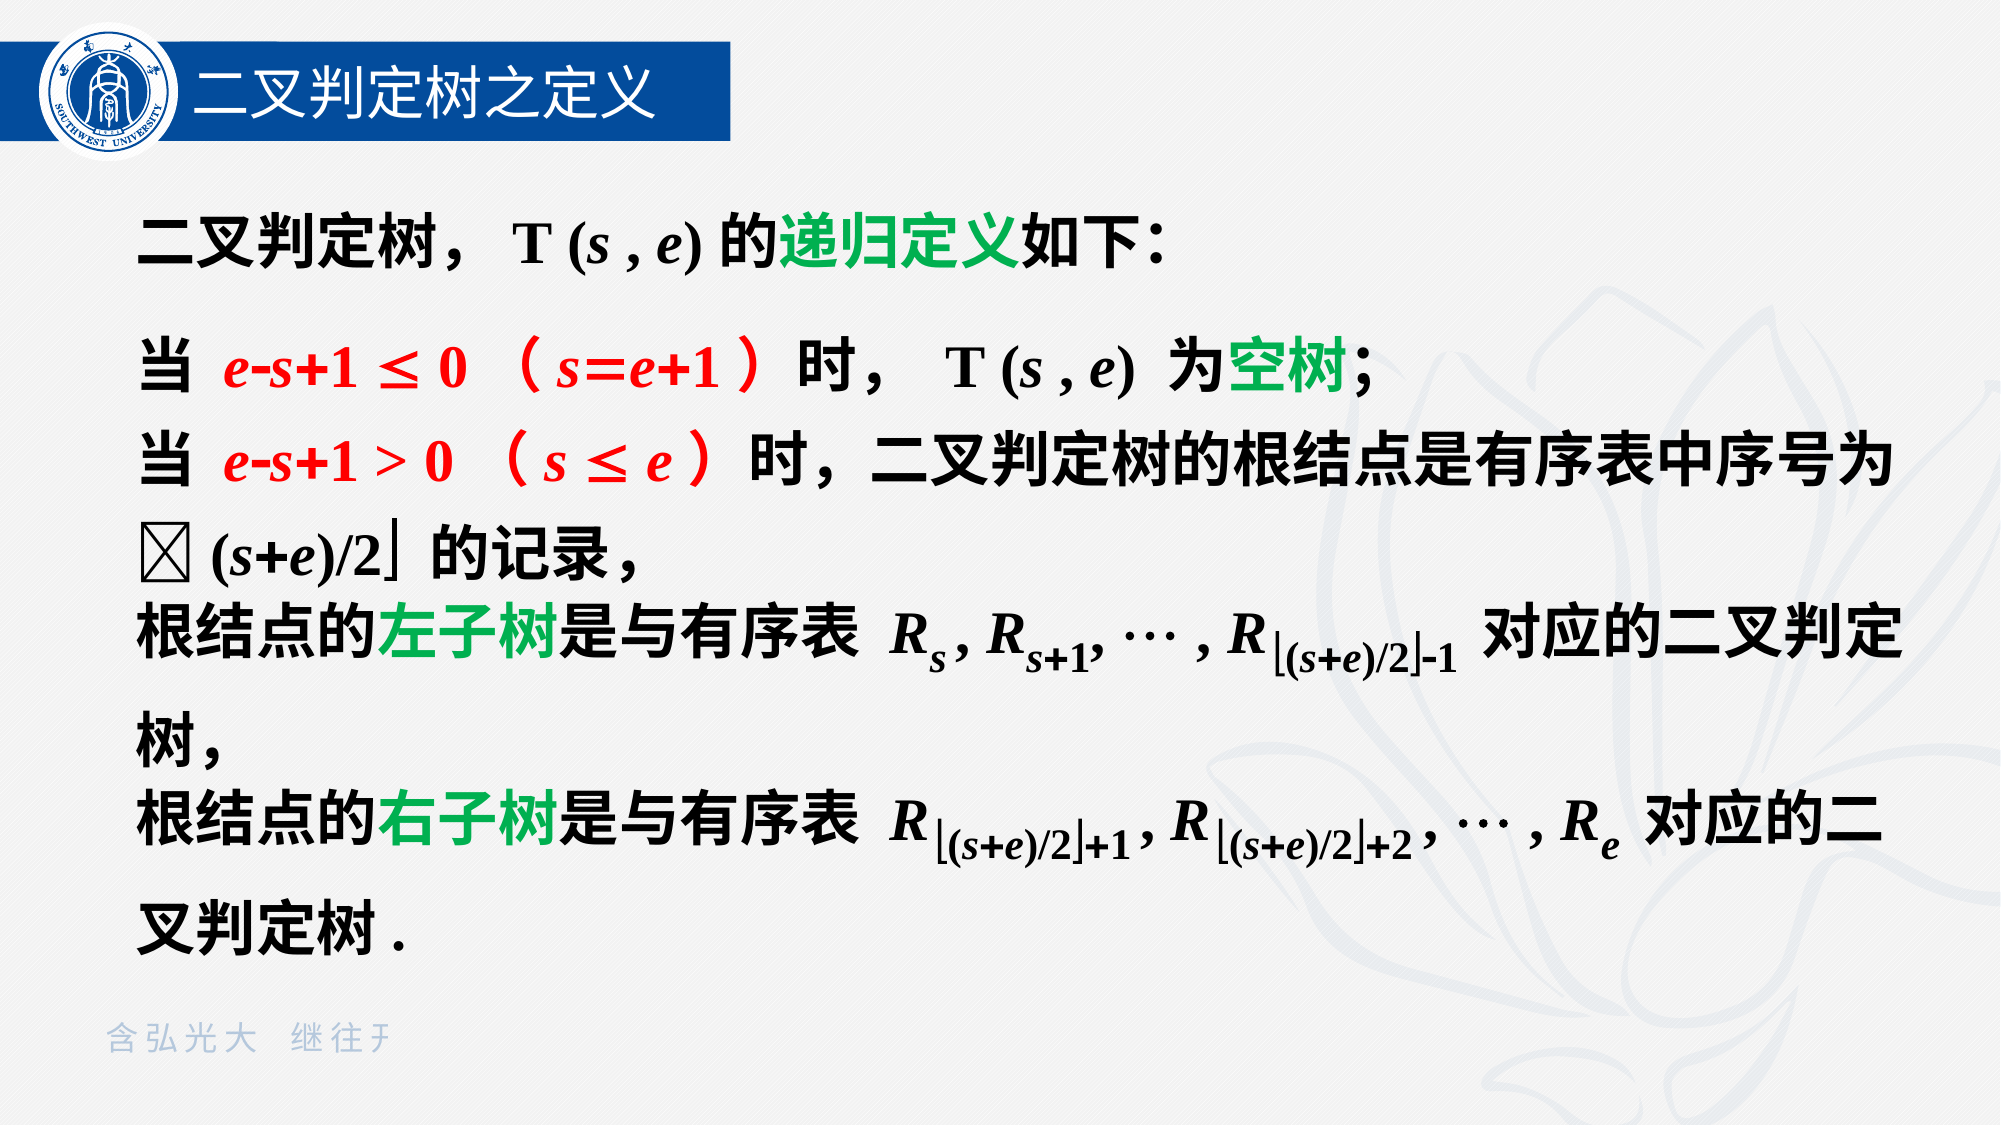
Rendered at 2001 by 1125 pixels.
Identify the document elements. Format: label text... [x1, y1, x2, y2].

list 二叉判定树之定义 [180, 41, 731, 141]
text_box 二叉判定树，T (s , e)的递归定义如下： 当 es1  0（se1）时， T (s , e) 为空树； 当 es1 > 0（s  e）时，二叉判定树的根结点是有序表中序号为 (se)/2 的记录， 根结点的左子树是与有序表 Rs , Rs1,  , R (se)/21 对应的二叉判定树， 根结点的右子树是与有序表 R (se)/21 , R (se)/22 ,  , Re 对应的二叉判定树. [120, 195, 1952, 999]
